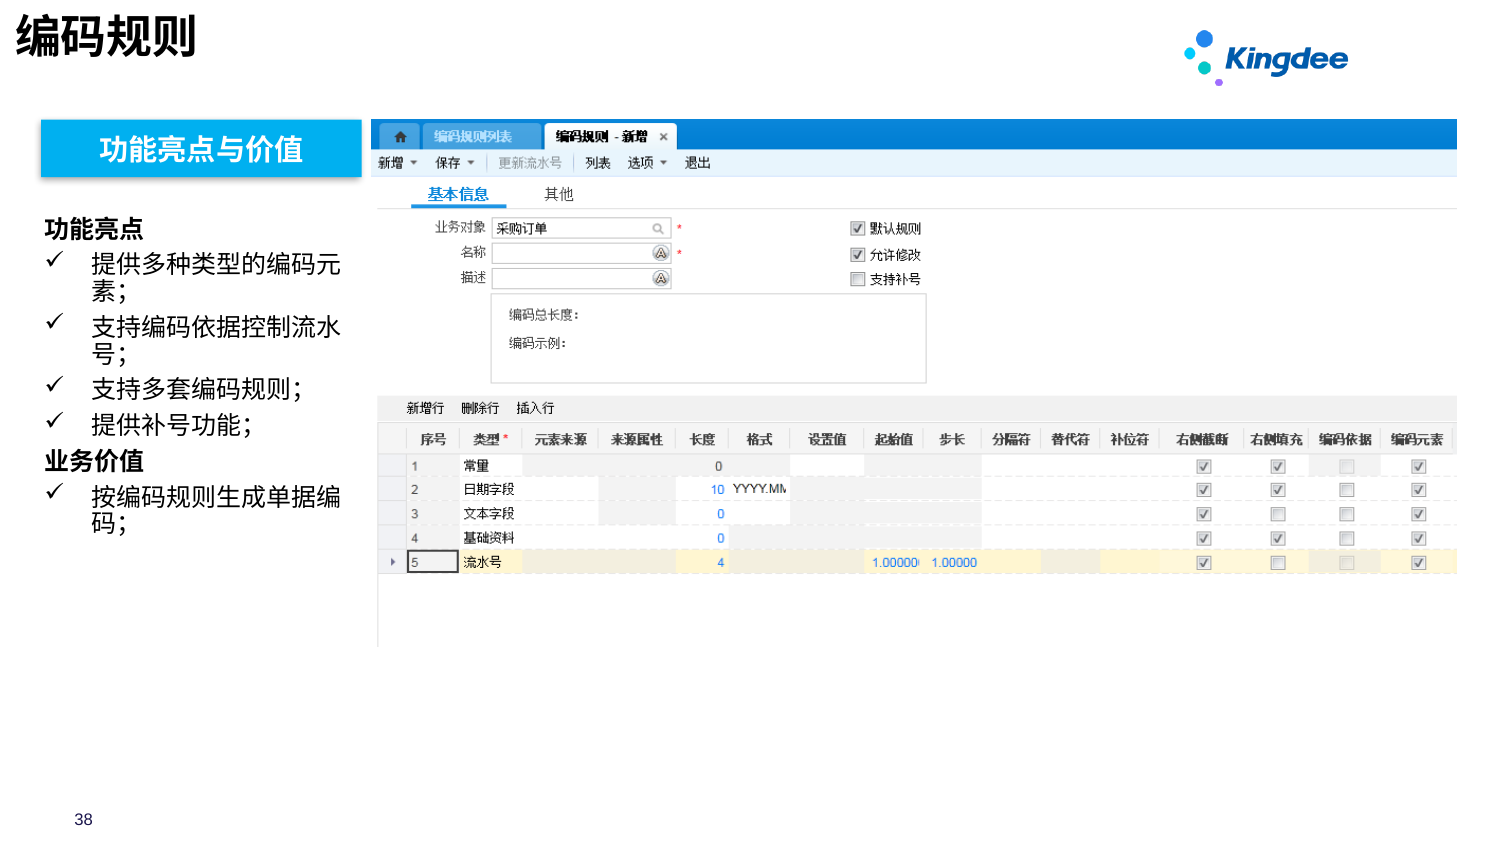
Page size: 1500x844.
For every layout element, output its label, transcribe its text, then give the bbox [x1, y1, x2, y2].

picture [371, 119, 1457, 647]
picture [1184, 30, 1354, 86]
text_box 功能亮点与价值 [40, 119, 362, 178]
text_box 编码规则 [0, 0, 1099, 93]
text_box 功能亮点 提供多种类型的编码元素； 支持编码依据控制流水号； 支持多套编码规则； 提供补号功能； 业务价值 按编码规则生成单据编码； [29, 209, 361, 615]
